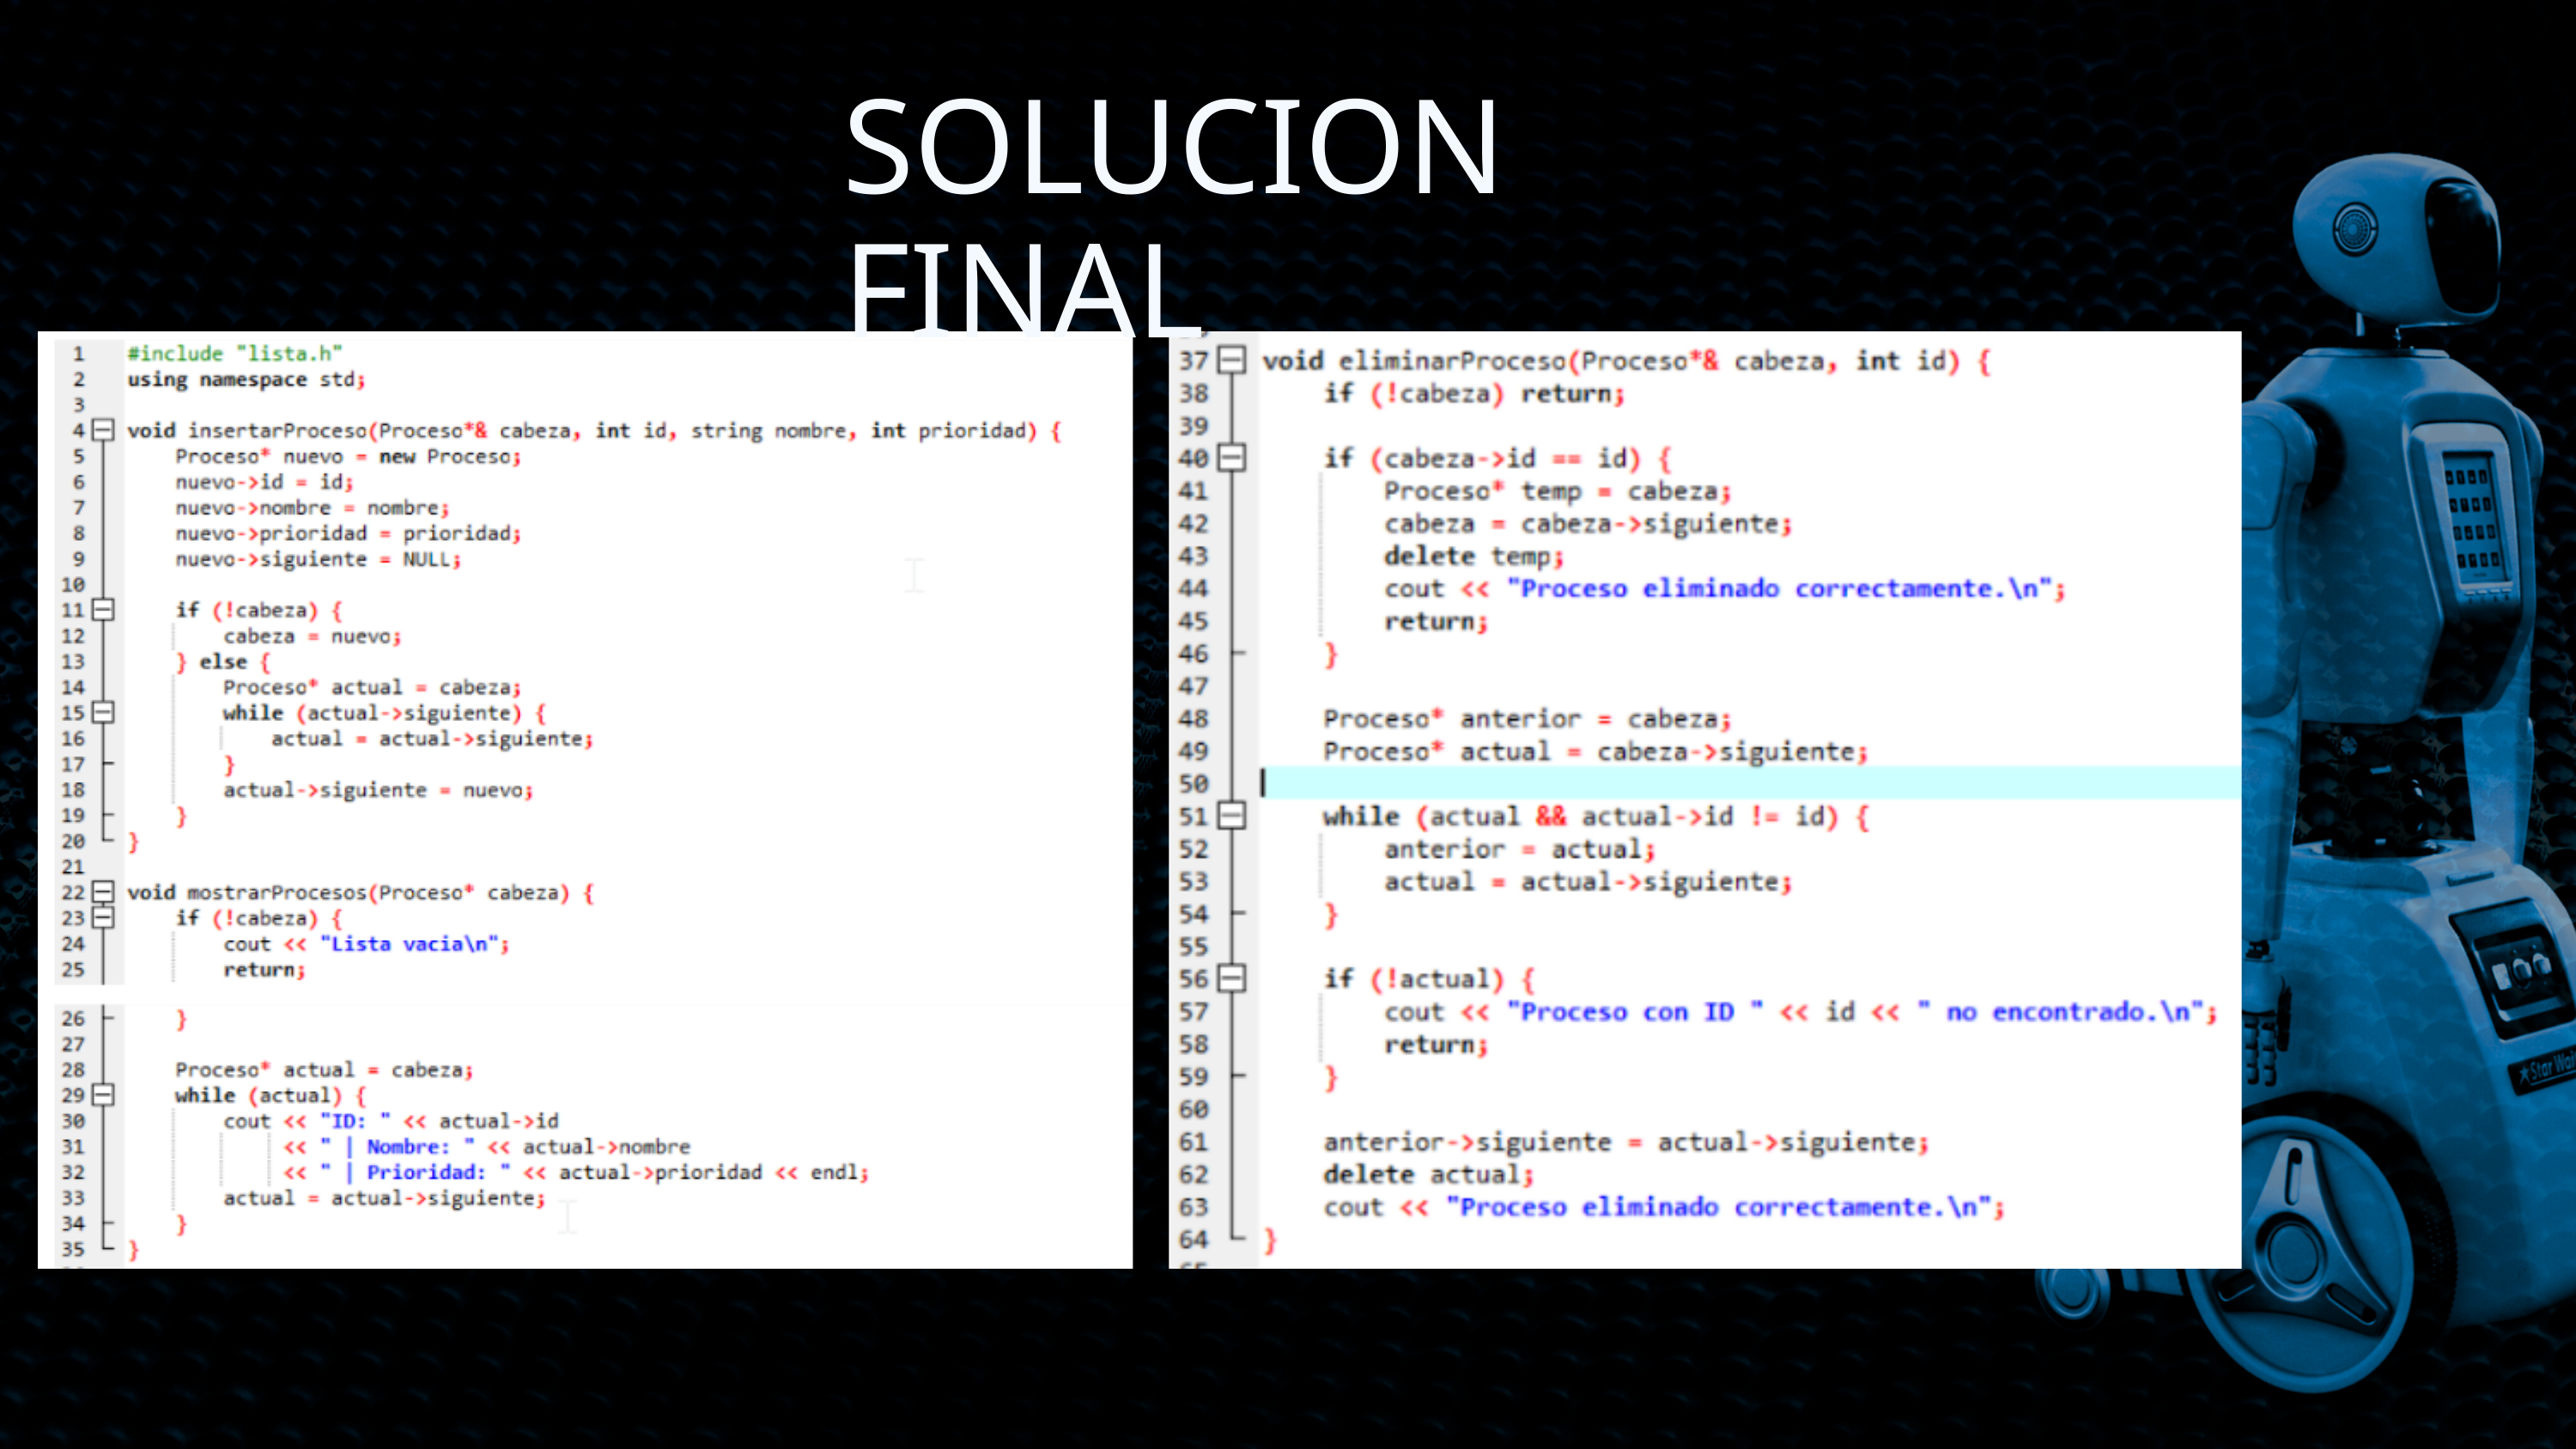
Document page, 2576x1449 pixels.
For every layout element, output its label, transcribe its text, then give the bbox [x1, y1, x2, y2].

text_box [38, 331, 1133, 1269]
text_box [1169, 331, 2242, 1269]
text_box [1965, 151, 2576, 1449]
text_box SOLUCION FINAL [842, 74, 1734, 365]
text_box [0, 0, 2576, 1449]
